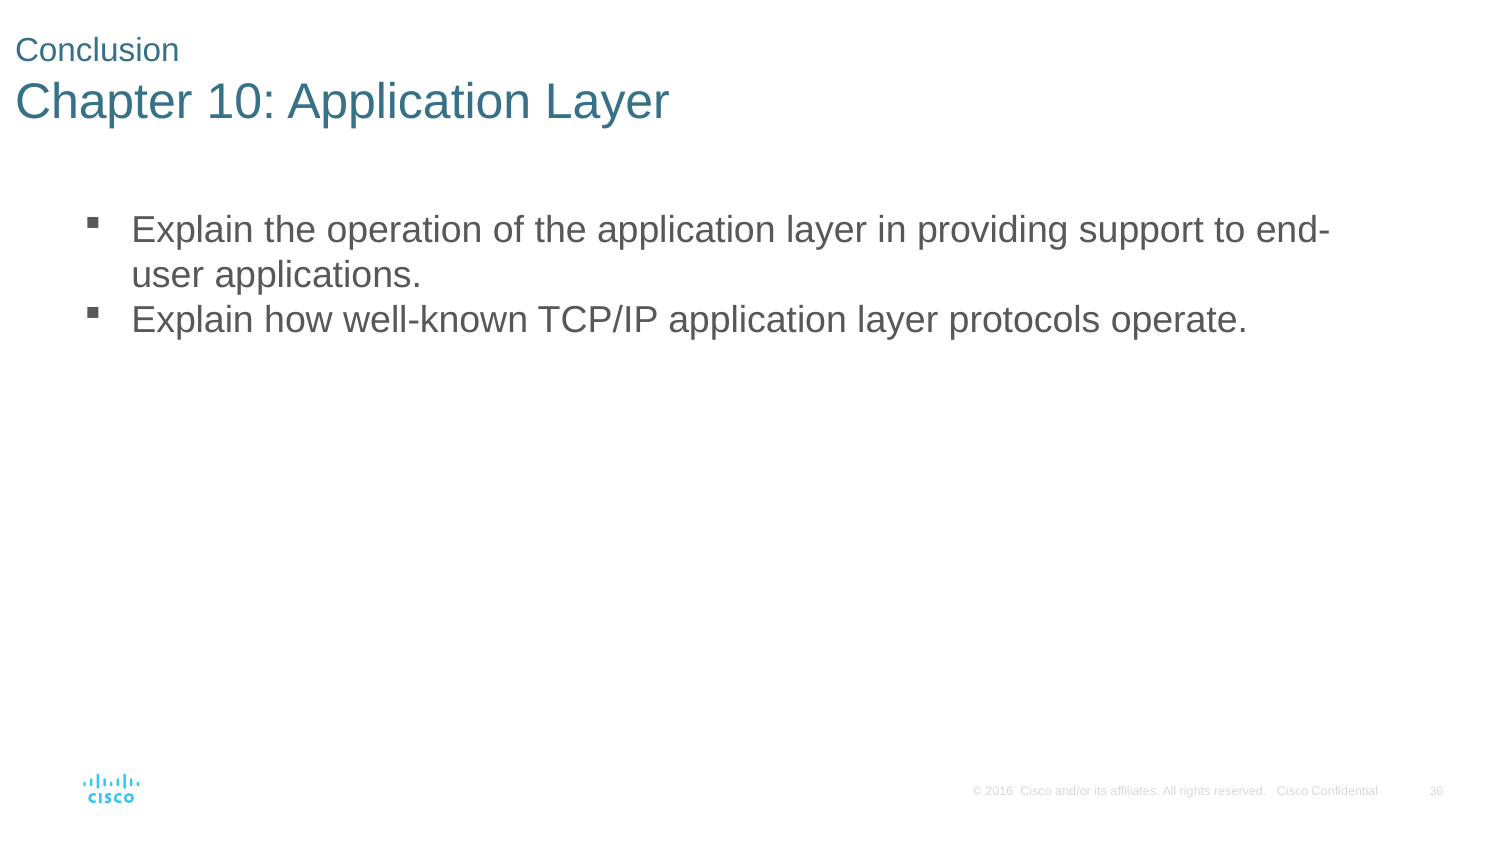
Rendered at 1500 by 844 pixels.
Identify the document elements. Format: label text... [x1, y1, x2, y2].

text_box Explain the operation of the application layer in providing support to end-user applications. Explain how well-known TCP/IP application layer protocols operate. [69, 197, 1372, 393]
title Conclusion Chapter 10: Application Layer [0, 16, 1500, 141]
